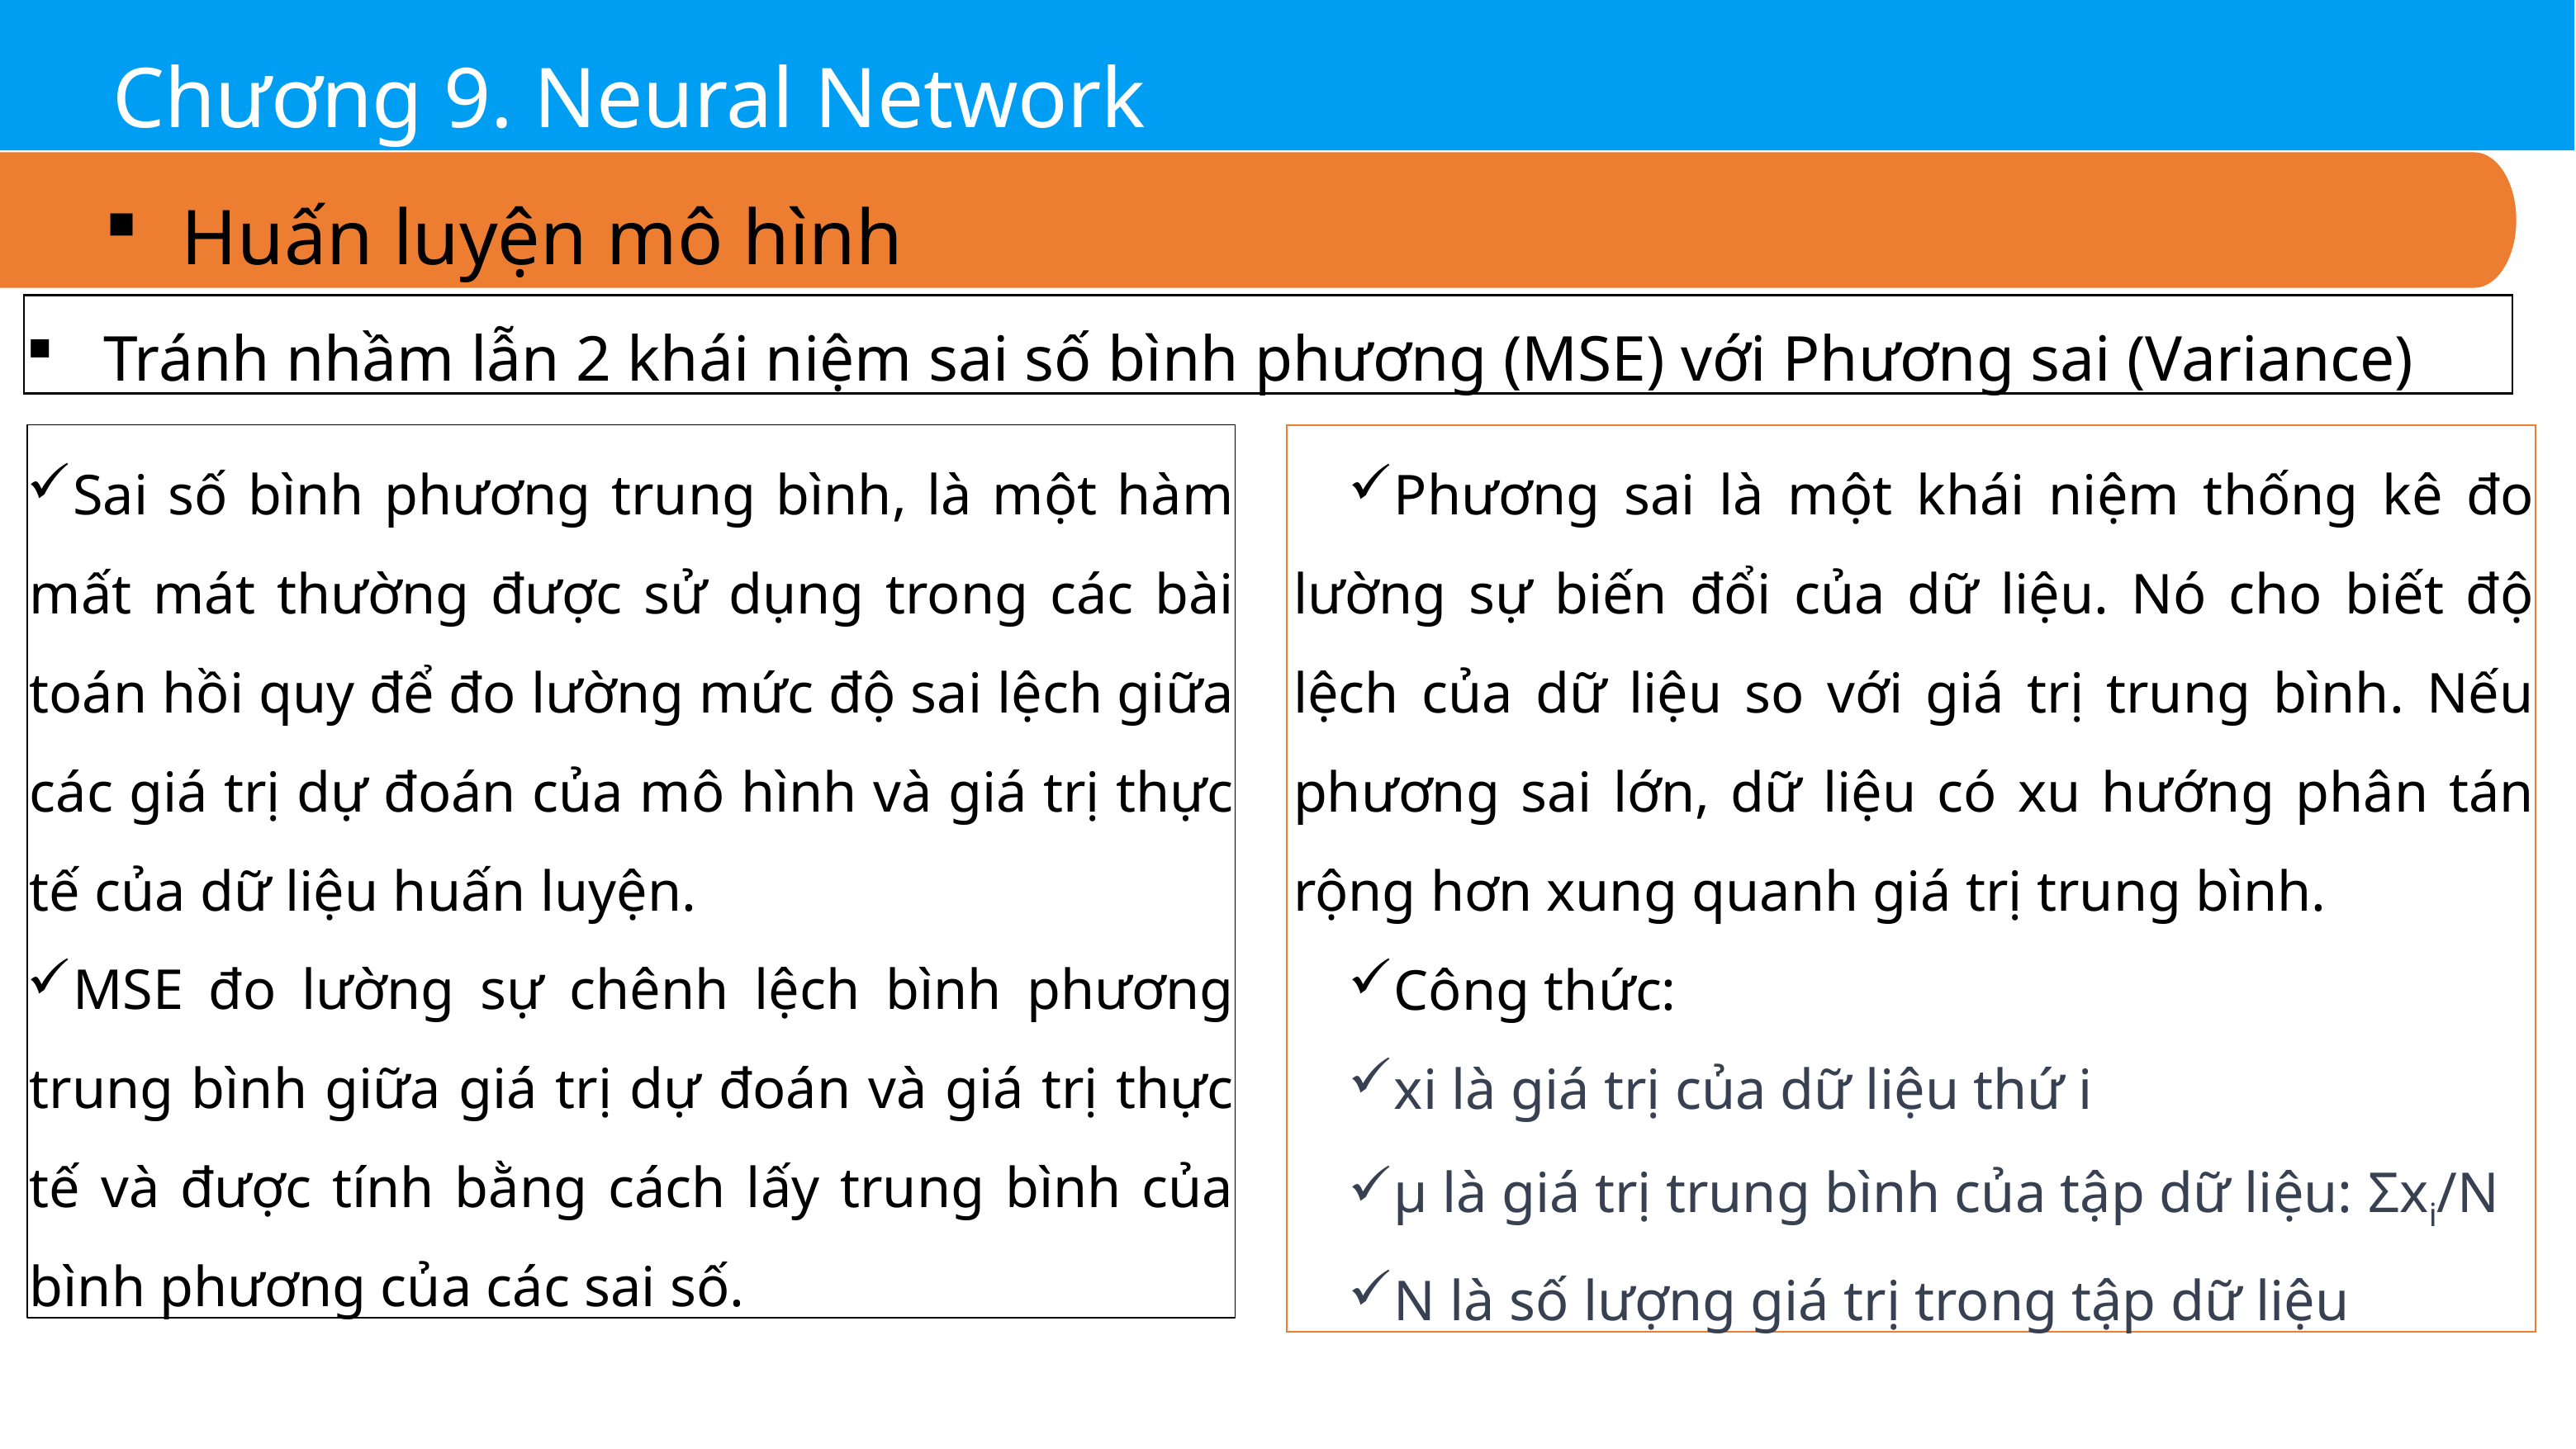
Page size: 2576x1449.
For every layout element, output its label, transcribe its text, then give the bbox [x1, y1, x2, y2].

text_box Huấn luyện mô hình [102, 159, 2434, 280]
text_box Chương 9. Neural Network [111, 43, 2434, 144]
text_box Sai số bình phương trung bình, là một hàm mất mát thường được sử dụng trong các bài toán hồi quy để đo lường mức độ sai lệch giữa các giá trị dự đoán của mô hình và giá trị thực tế của dữ liệu huấn luyện. MSE đo lường sự chênh lệch bình phương trung bình giữa giá trị dự đoán và giá trị thực tế và được tính bằng cách lấy trung bình của bình phương của các sai số. [26, 424, 1236, 1319]
text_box Tránh nhầm lẫn 2 khái niệm sai số bình phương (MSE) với Phương sai (Variance) [23, 294, 2513, 395]
text_box [0, 0, 2574, 151]
text_box [0, 150, 2518, 290]
